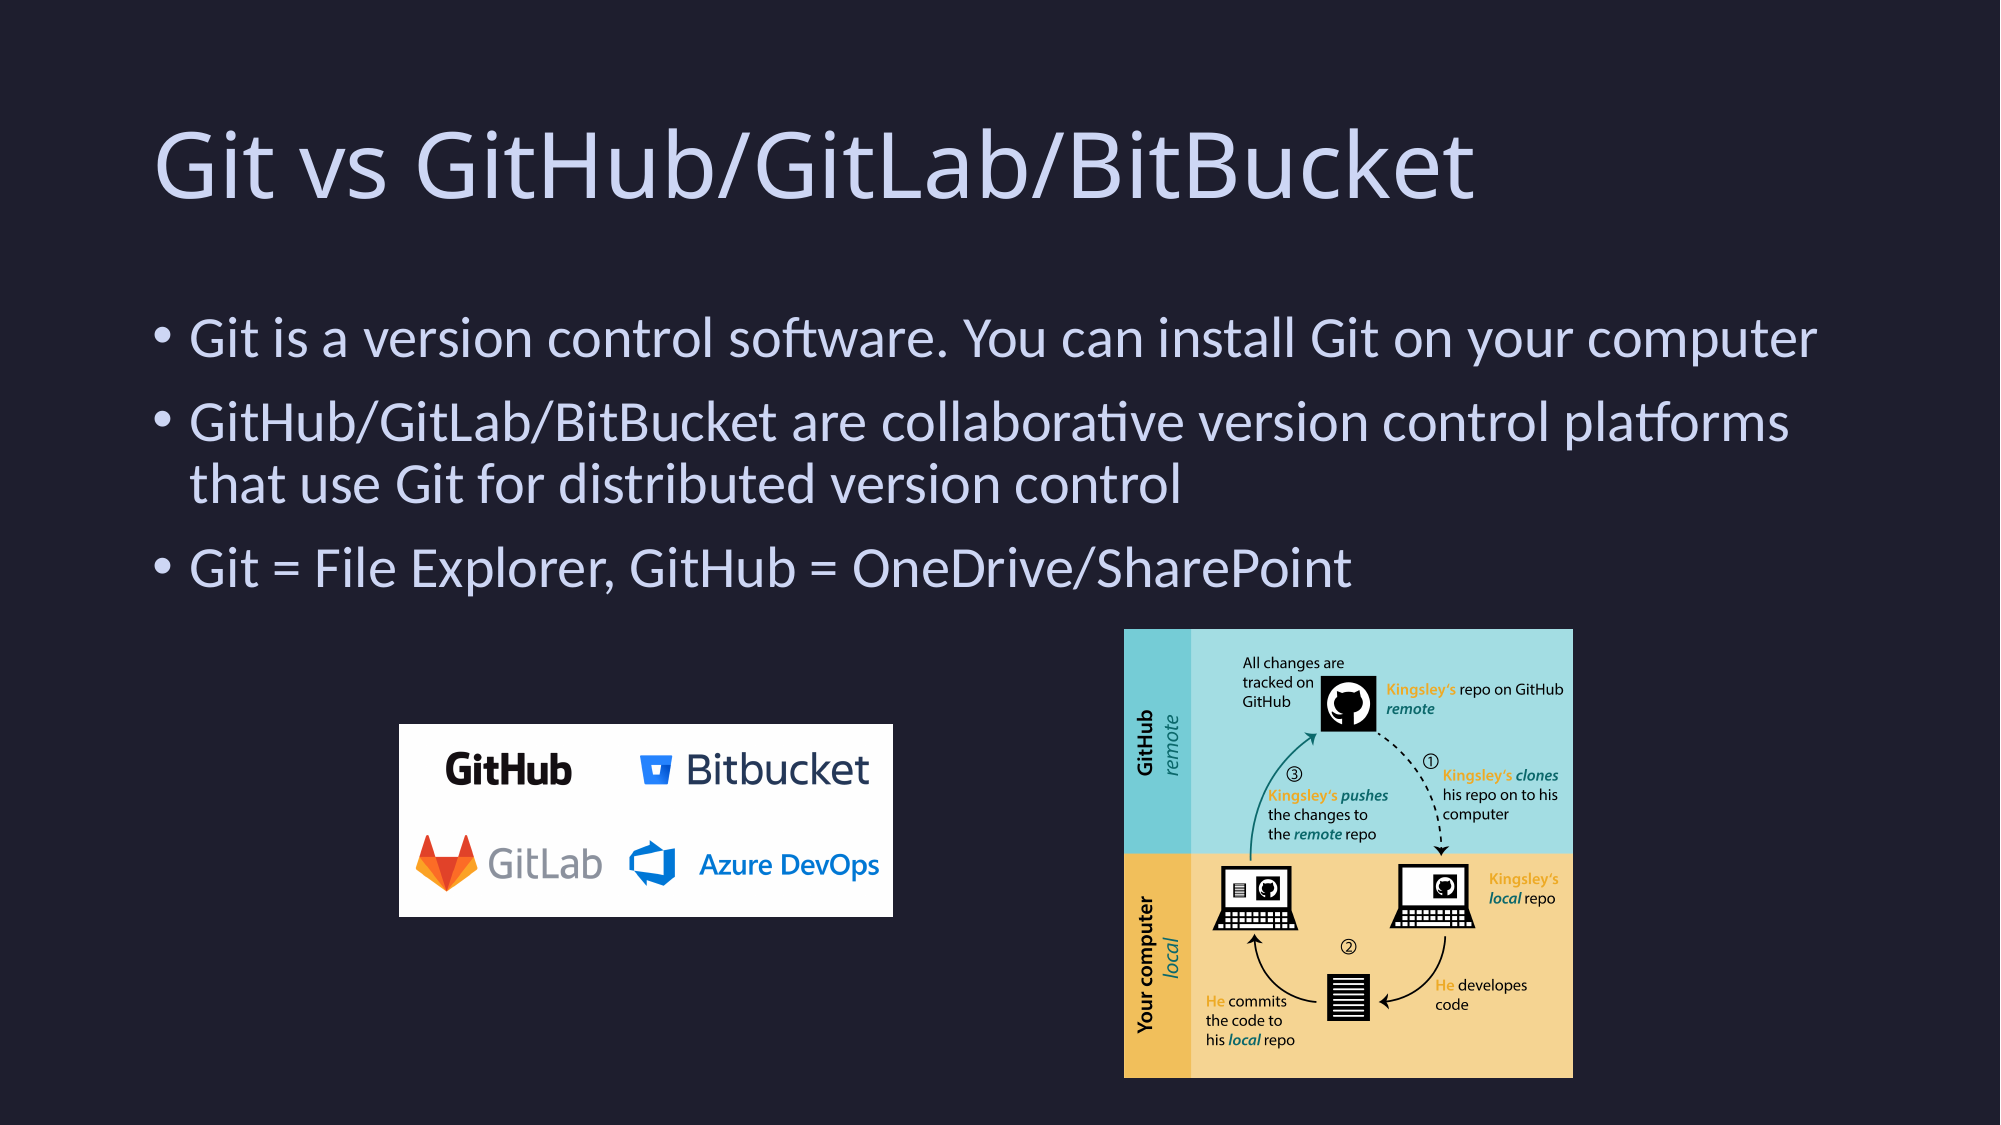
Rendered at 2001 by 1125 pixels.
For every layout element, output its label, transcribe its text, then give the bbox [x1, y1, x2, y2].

title Git vs GitHub/GitLab/BitBucket [137, 59, 1863, 278]
picture [1124, 629, 1573, 1078]
picture [399, 724, 893, 917]
list Git is a version control software. You can install Git on your computer GitHub/GitLab/BitBucket are collaborative version control platforms that use Git for distributed version control Git = File Explorer, GitHub = OneDrive/SharePoint [137, 299, 1863, 1014]
